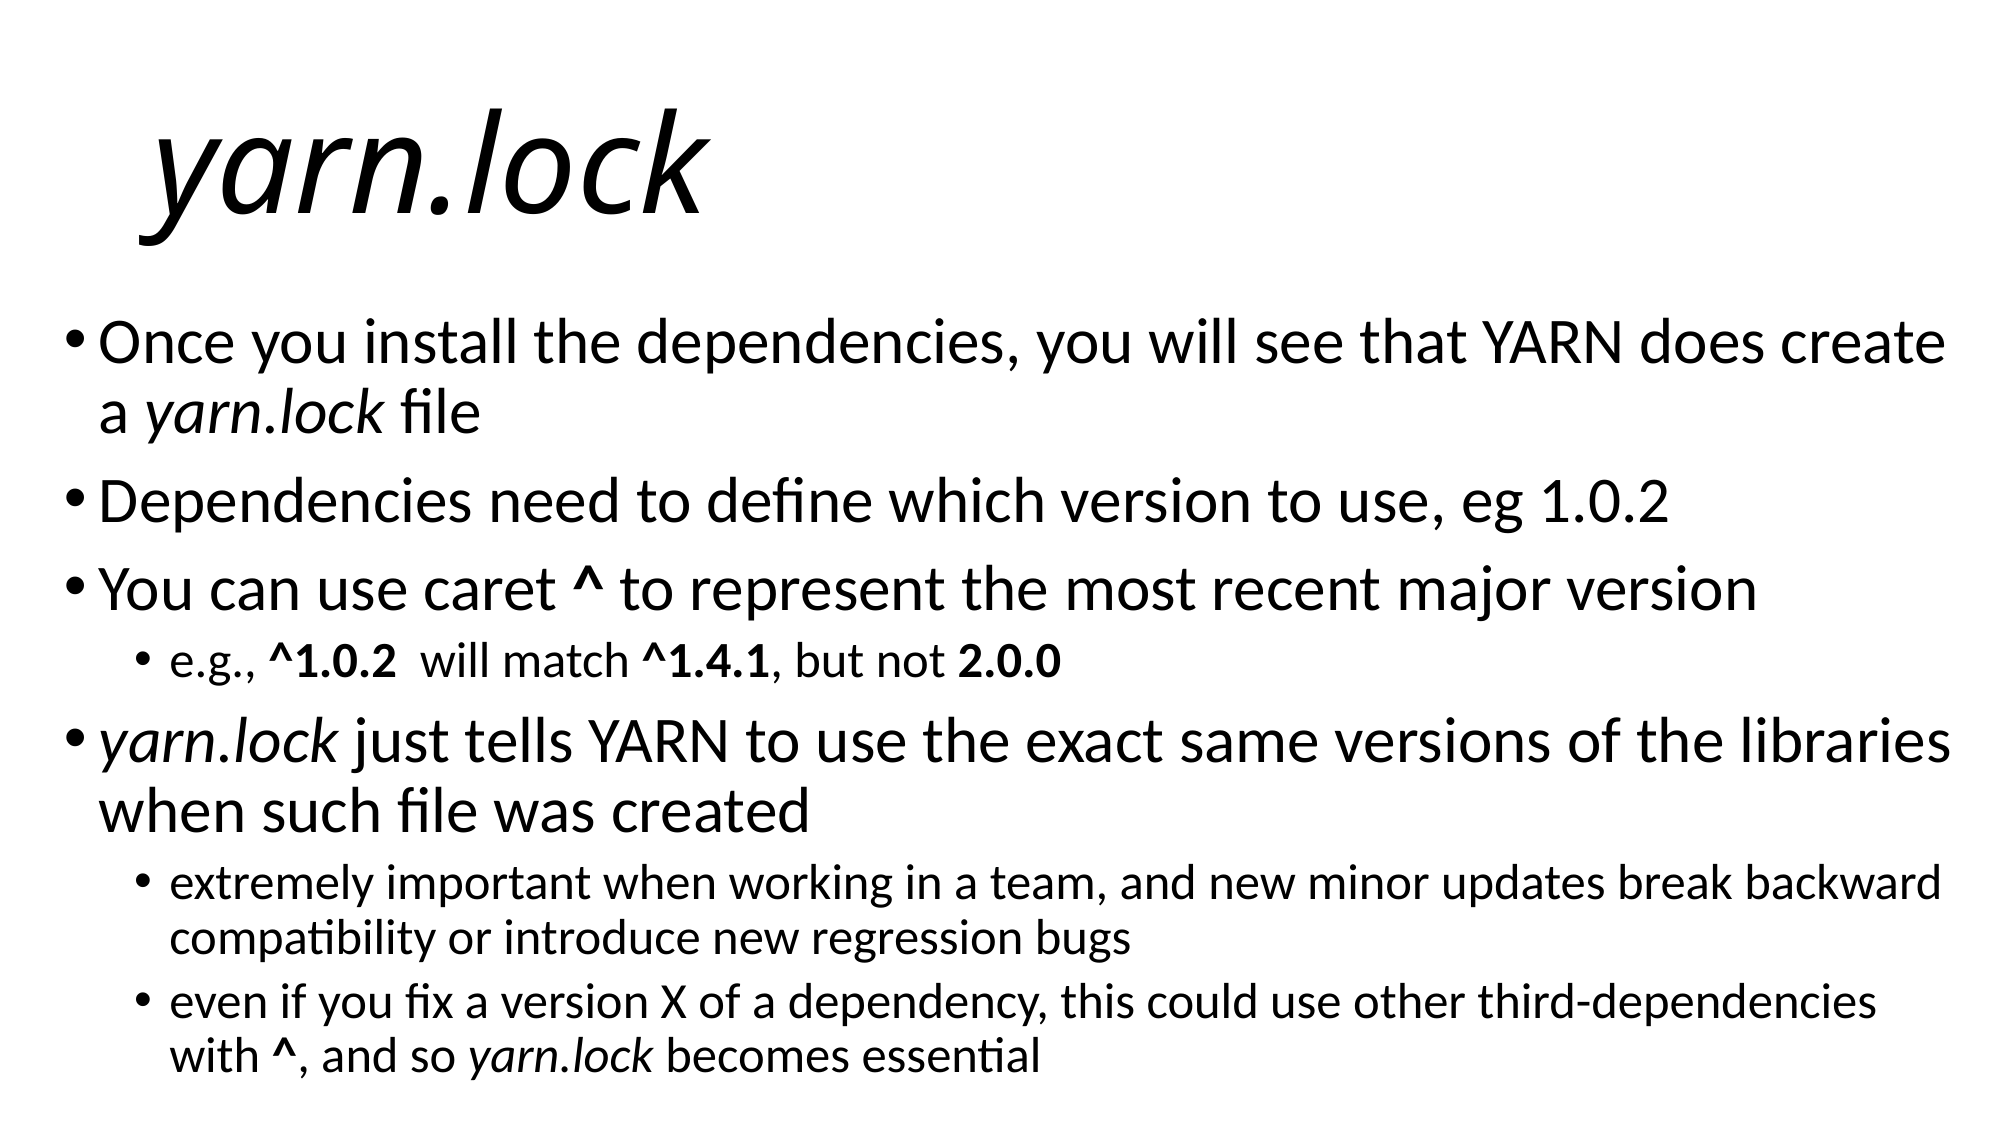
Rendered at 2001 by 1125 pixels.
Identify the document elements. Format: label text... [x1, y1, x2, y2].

list Once you install the dependencies, you will see that YARN does create a yarn.lock file Dependencies need to define which version to use, eg 1.0.2 You can use caret ^ to represent the most recent major version e.g., ^1.0.2 will match ^1.4.1, but not 2.0.0 yarn.lock just tells YARN to use the exact same versions of the libraries when such file was created extremely important when working in a team, and new minor updates break backward compatibility or introduce new regression bugs even if you fix a version X of a dependency, this could use other third-dependencies with ^, and so yarn.lock becomes essential [48, 299, 1973, 1095]
title yarn.lock [137, 59, 1863, 278]
